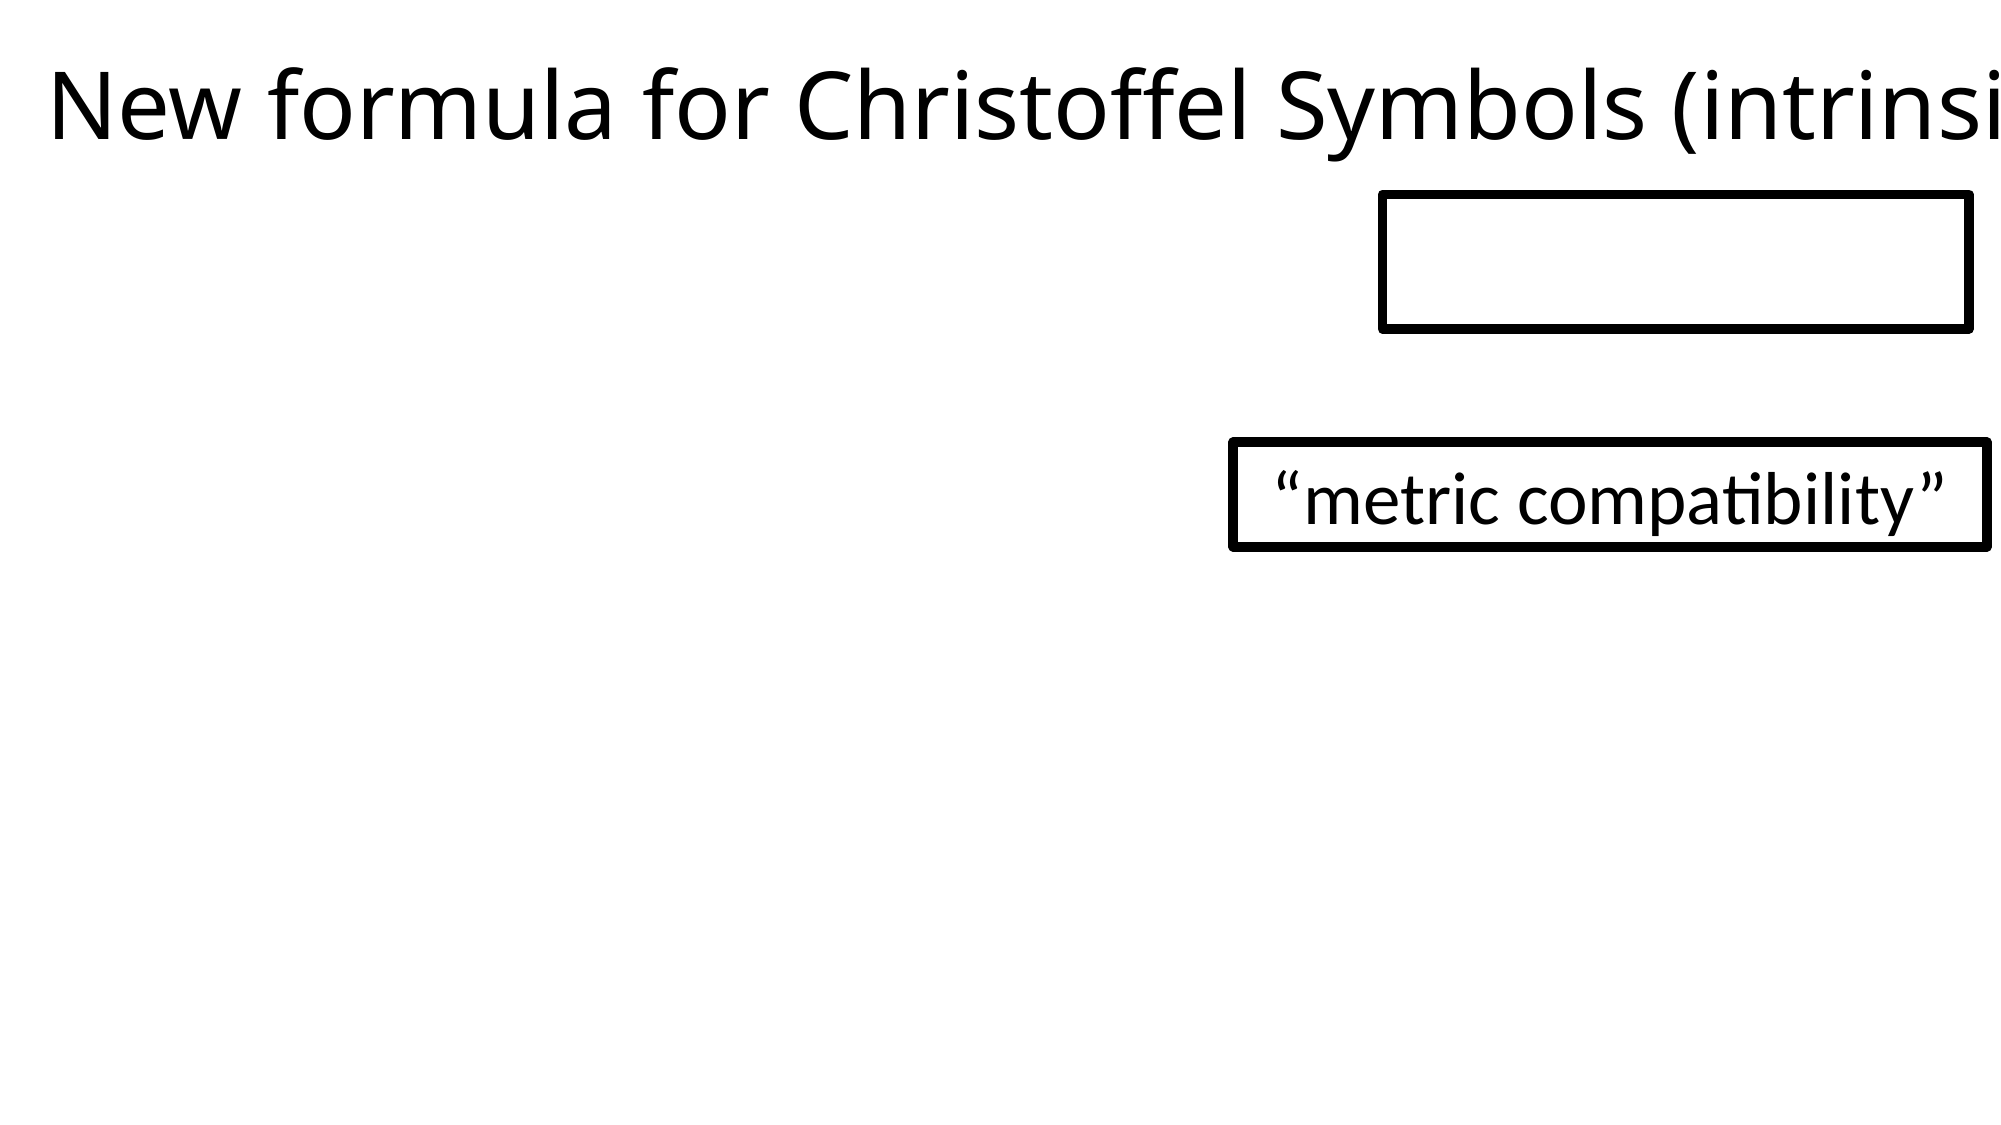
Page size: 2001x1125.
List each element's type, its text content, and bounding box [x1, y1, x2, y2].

title New formula for Christoffel Symbols (intrinsic) [30, 0, 2000, 218]
text_box “metric compatibility” [1233, 442, 1987, 547]
